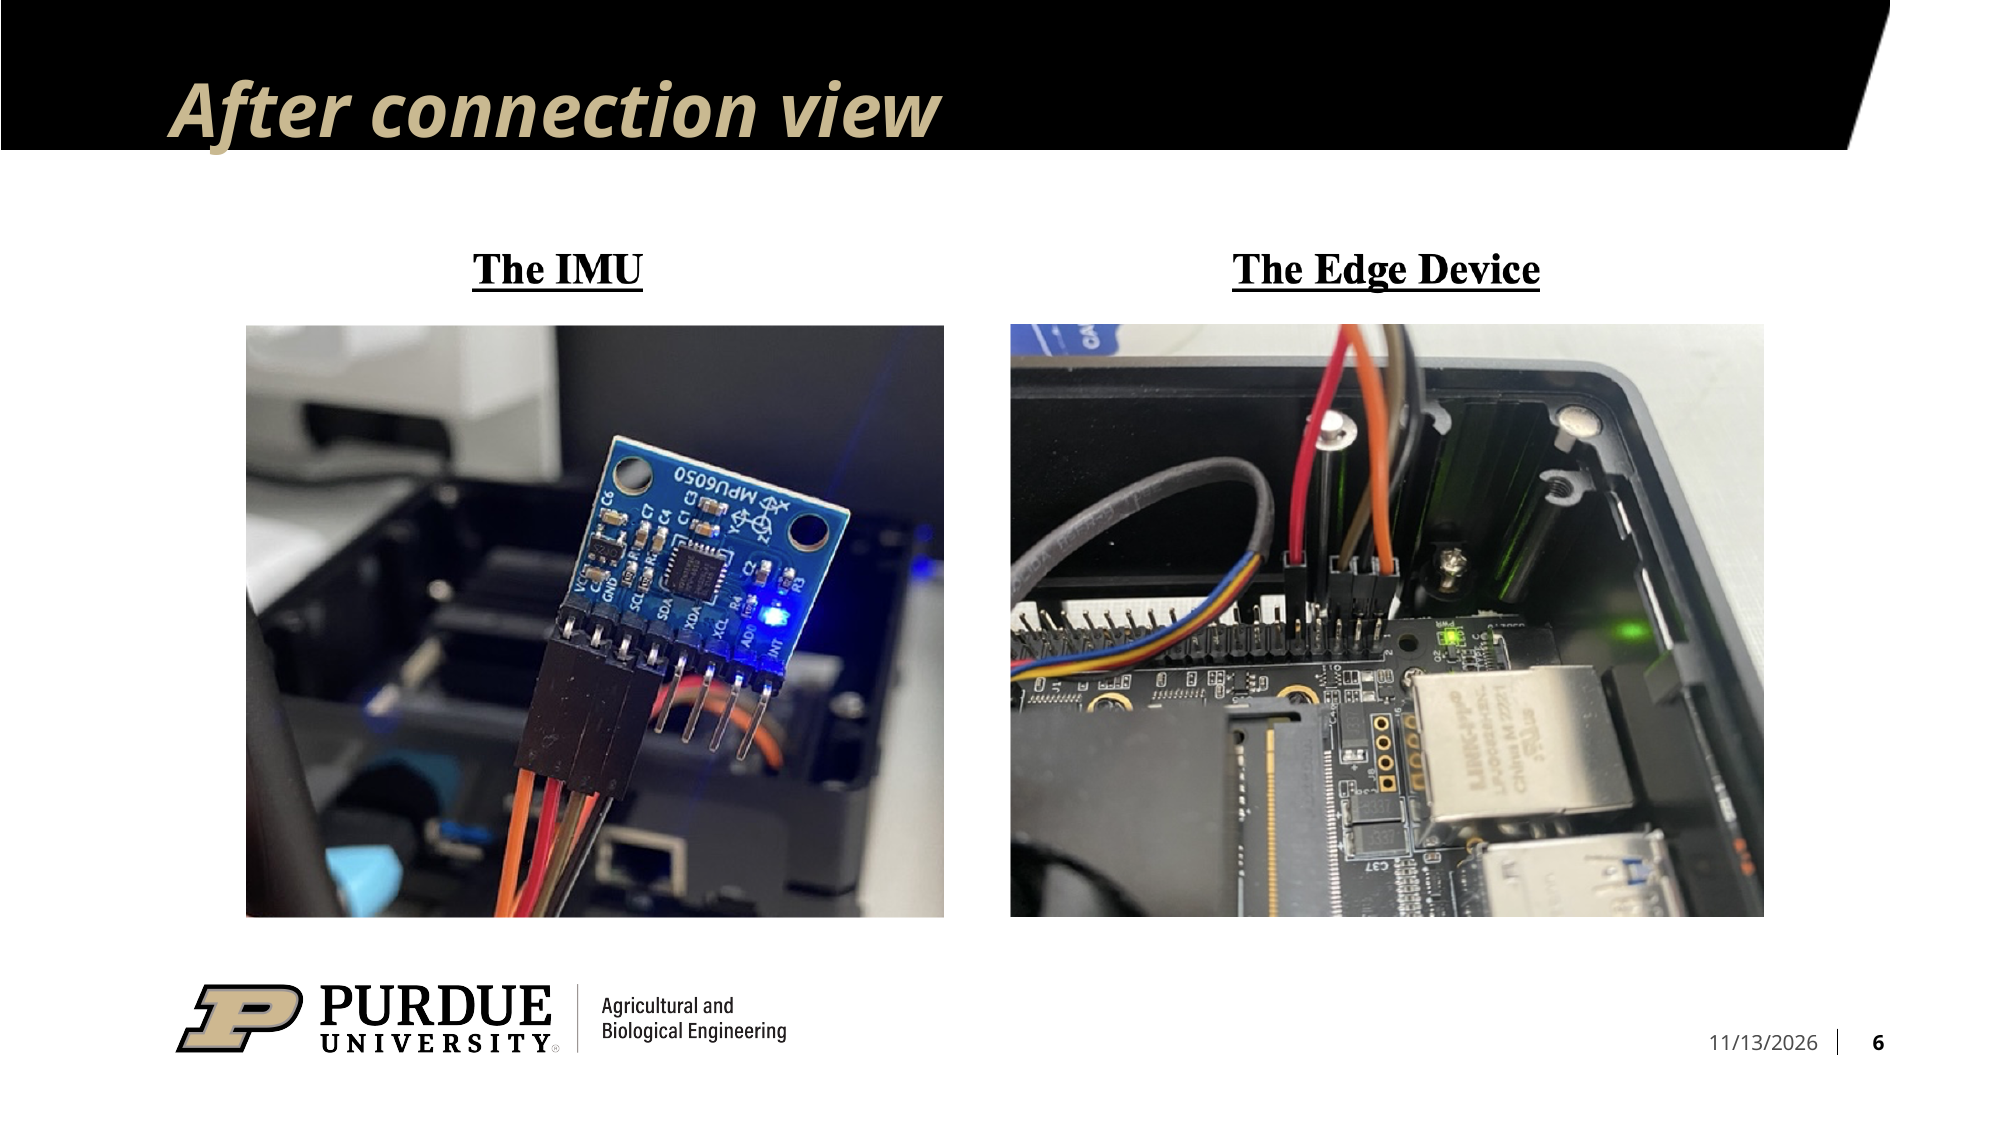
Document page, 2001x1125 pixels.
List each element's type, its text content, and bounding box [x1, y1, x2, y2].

picture [217, 236, 1783, 938]
picture [175, 981, 890, 1057]
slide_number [1662, 1017, 1834, 1071]
slide_number 6 [1838, 1013, 1919, 1074]
title After connection view [168, 70, 1689, 160]
